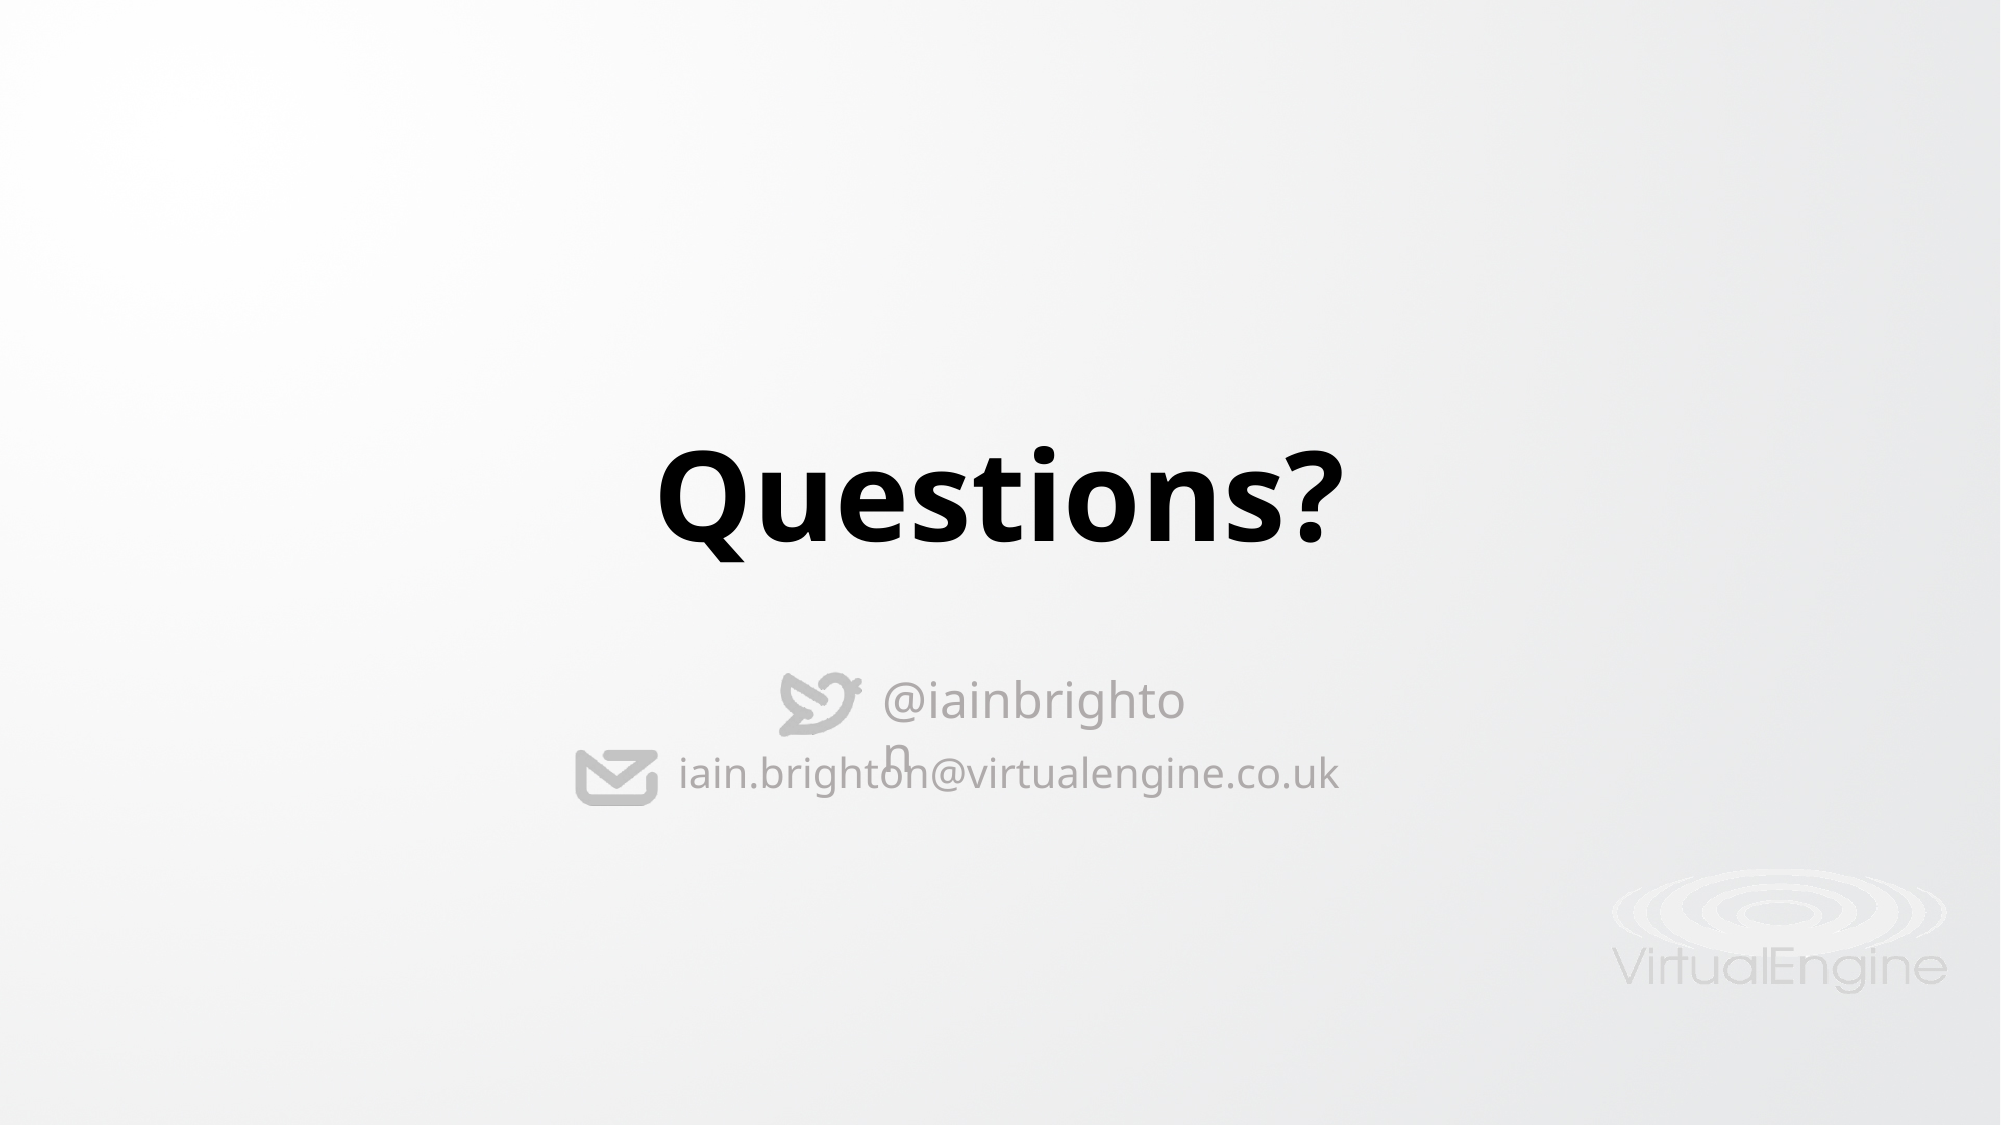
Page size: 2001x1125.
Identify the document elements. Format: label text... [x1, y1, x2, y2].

title Questions? [249, 184, 1750, 576]
picture [0, 0, 2001, 1125]
text_box iain.brighton@virtualengine.co.uk [663, 744, 1483, 835]
subtitle @iainbrighton [867, 667, 1231, 743]
